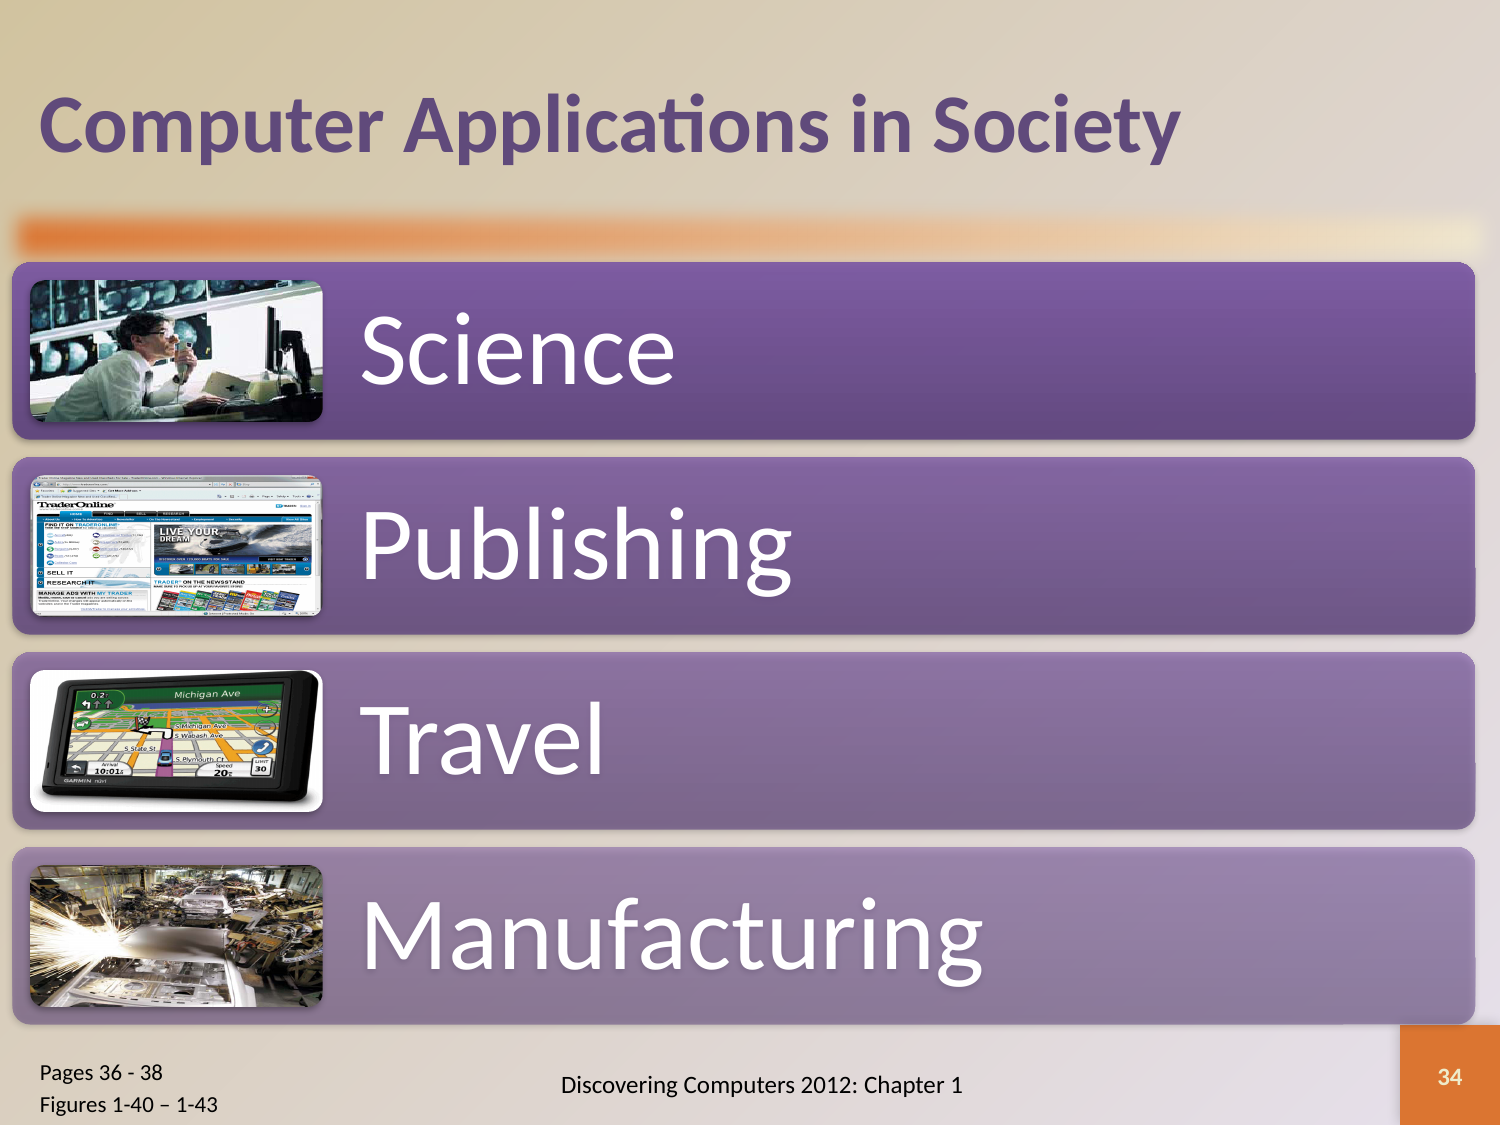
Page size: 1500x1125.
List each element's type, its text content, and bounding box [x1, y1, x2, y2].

title Computer Applications in Society [24, 24, 1475, 213]
list Pages 36 - 38 Figures 1-40 – 1-43 [24, 1050, 300, 1125]
footer Discovering Computers 2012: Chapter 1 [450, 1042, 1075, 1125]
slide_number 34 [1400, 1025, 1500, 1125]
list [12, 262, 1476, 1026]
